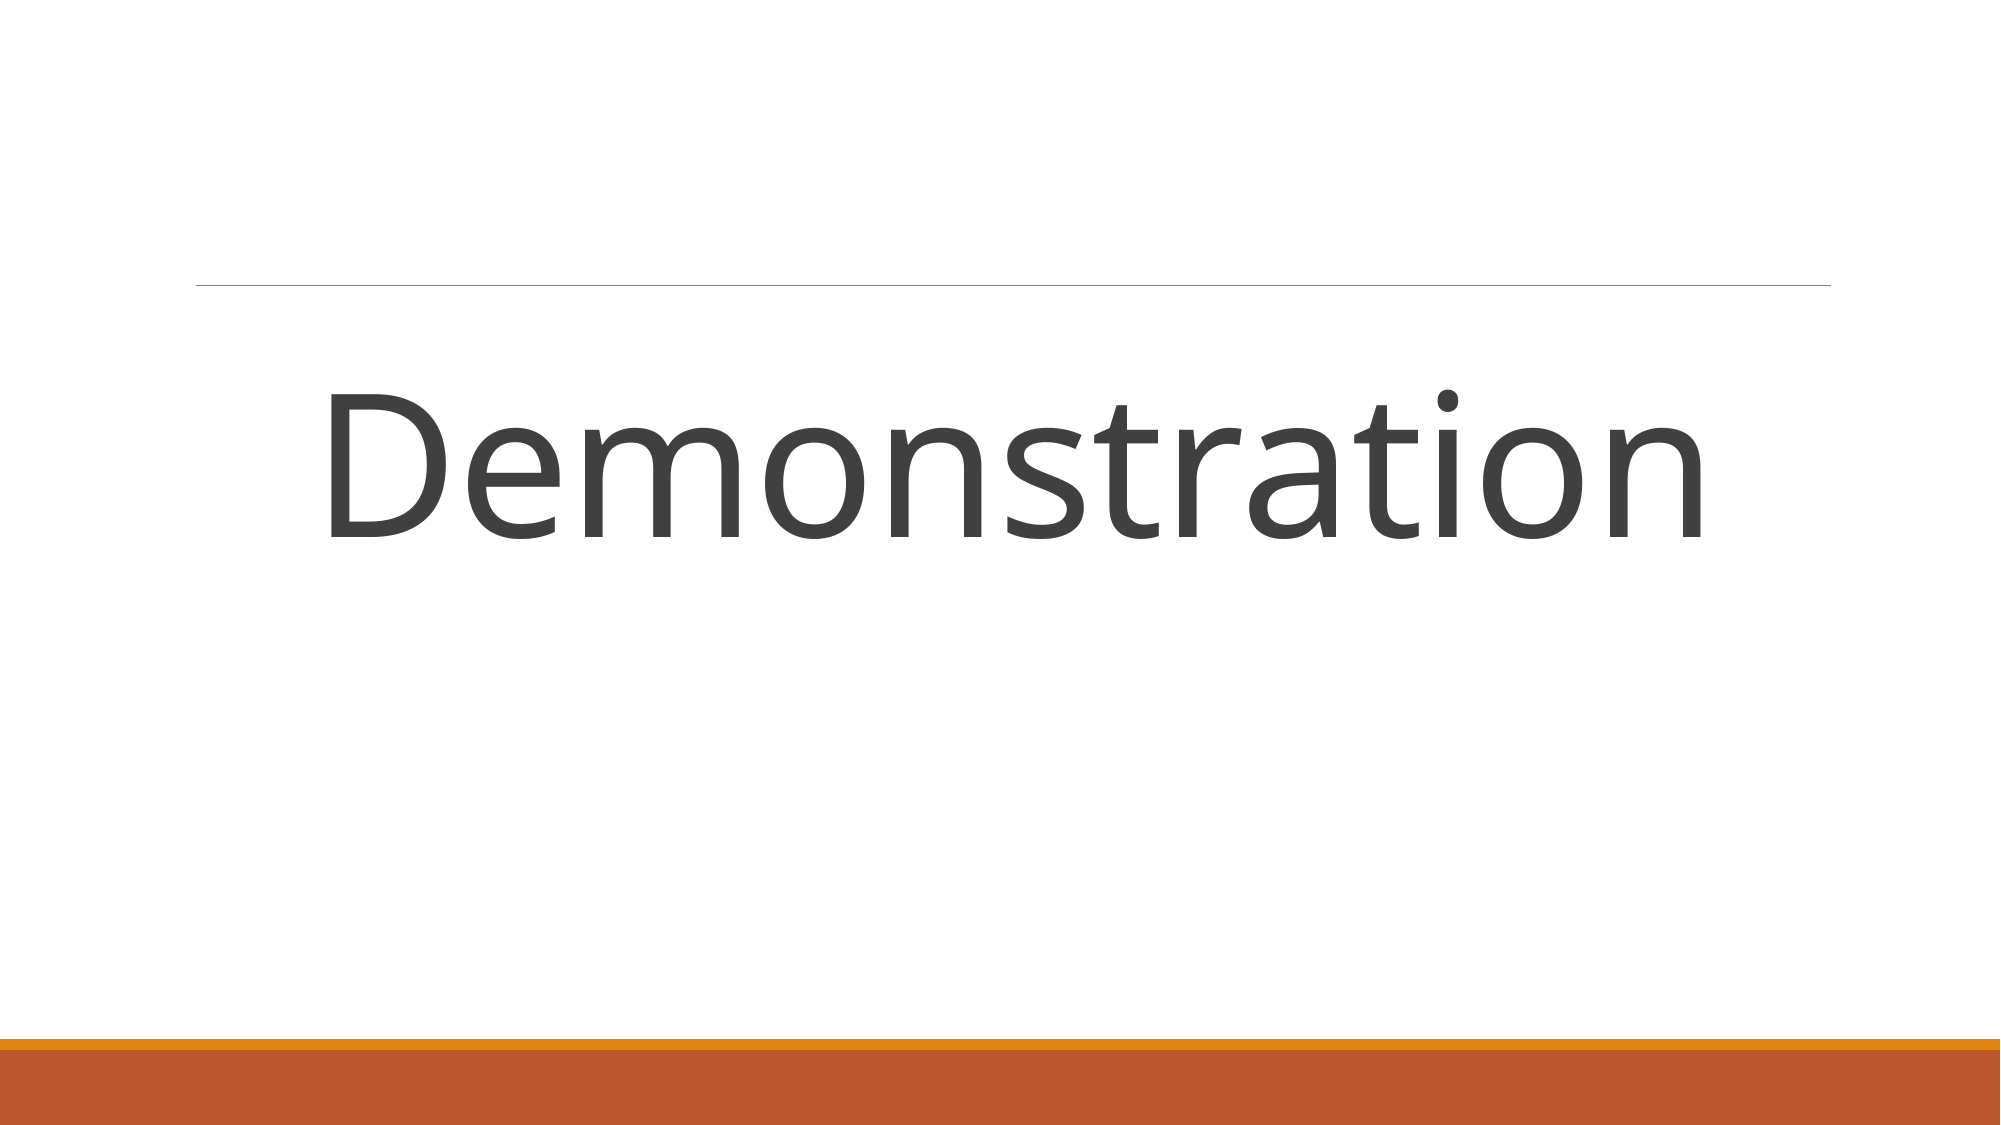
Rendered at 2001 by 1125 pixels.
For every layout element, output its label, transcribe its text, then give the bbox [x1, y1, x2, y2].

title Demonstration [176, 335, 1854, 586]
